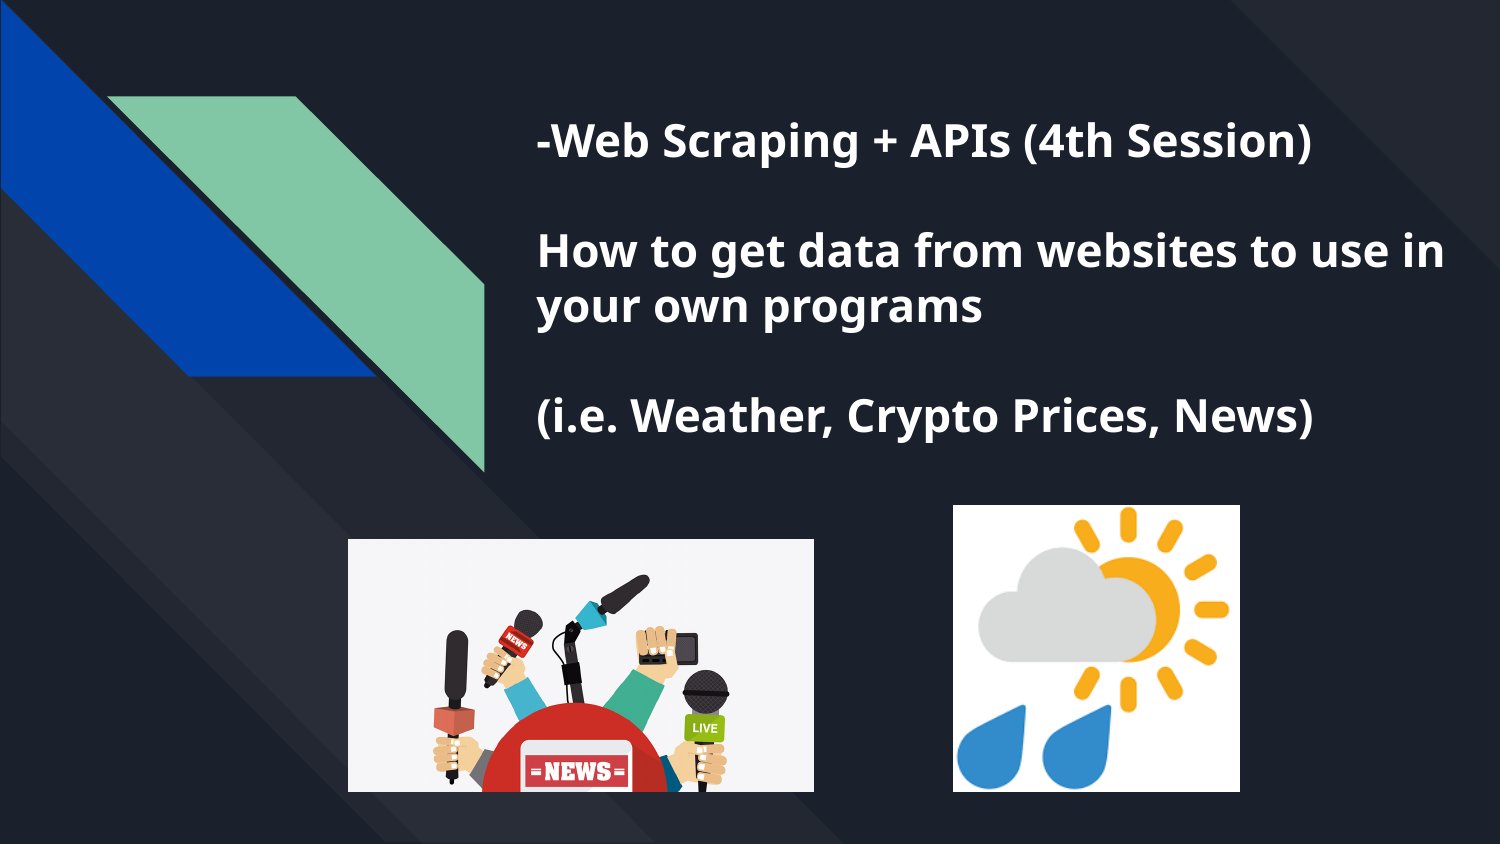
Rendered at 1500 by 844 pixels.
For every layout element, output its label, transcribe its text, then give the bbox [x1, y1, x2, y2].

picture [348, 538, 815, 792]
text_box -Web Scraping + APIs (4th Session) How to get data from websites to use in your own programs (i.e. Weather, Crypto Prices, News) [521, 104, 1465, 449]
picture [953, 504, 1241, 792]
